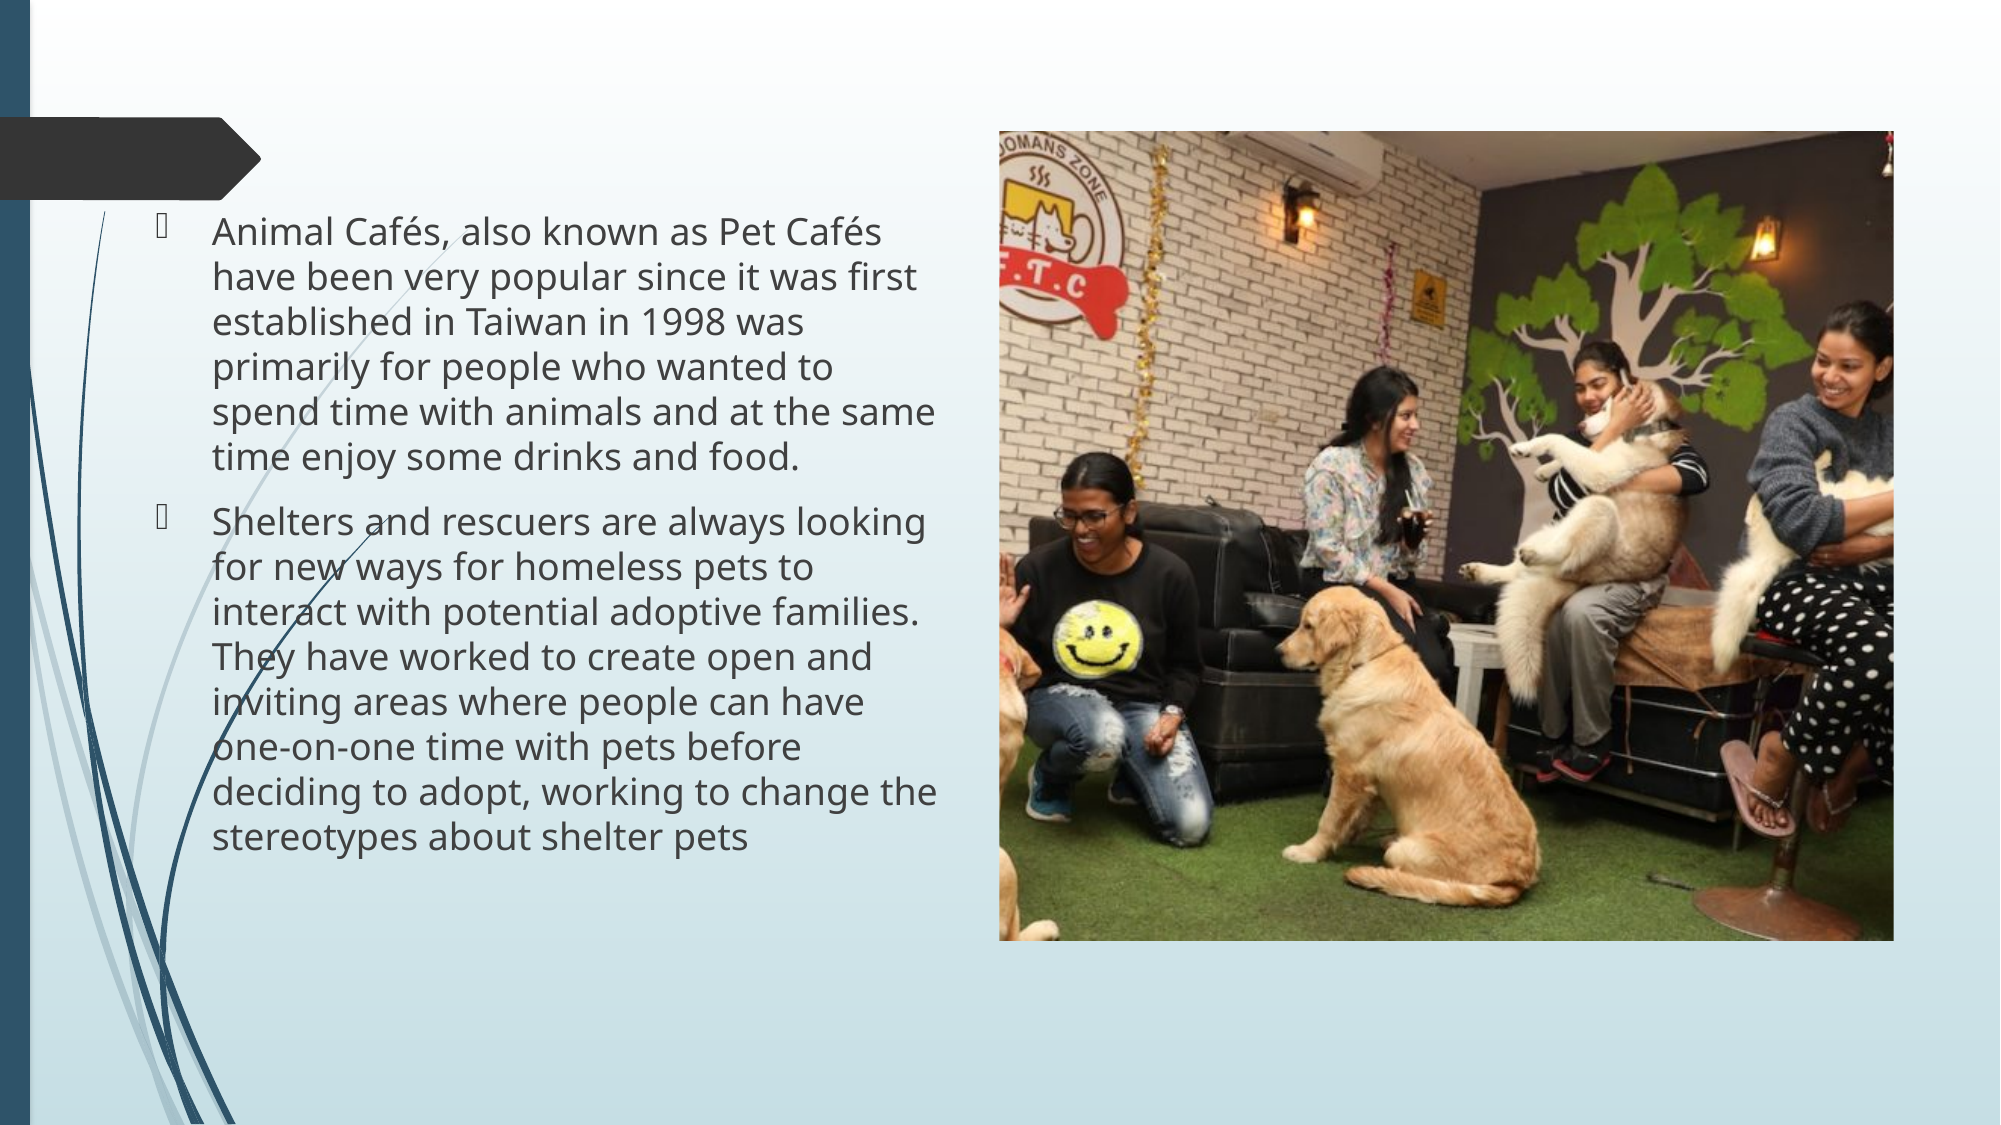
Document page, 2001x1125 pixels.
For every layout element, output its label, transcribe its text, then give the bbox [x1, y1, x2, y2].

picture [999, 131, 1894, 942]
list Animal Cafés, also known as Pet Cafés have been very popular since it was first established in Taiwan in 1998 was primarily for people who wanted to spend time with animals and at the same time enjoy some drinks and food. Shelters and rescuers are always looking for new ways for homeless pets to interact with potential adoptive families. They have worked to create open and inviting areas where people can have one-on-one time with pets before deciding to adopt, working to change the stereotypes about shelter pets [140, 200, 956, 970]
